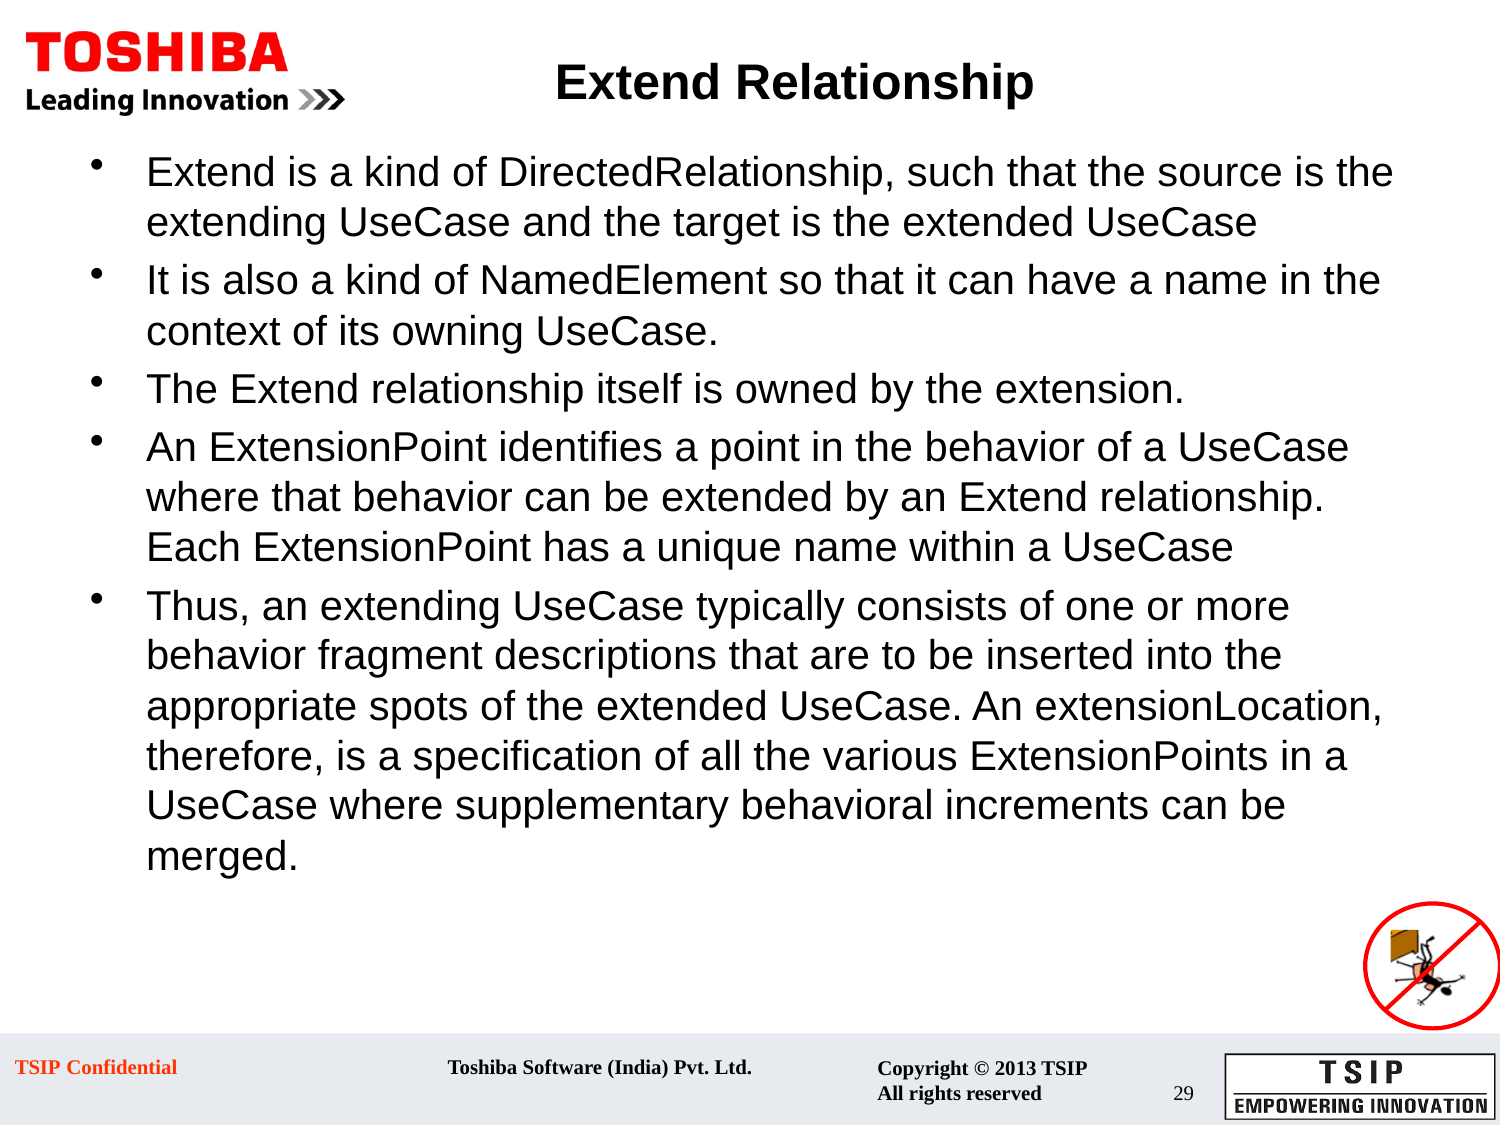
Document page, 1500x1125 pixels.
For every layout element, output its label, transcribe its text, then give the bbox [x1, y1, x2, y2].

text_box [1384, 921, 1481, 1011]
picture [26, 31, 345, 116]
list Extend is a kind of DirectedRelationship, such that the source is the extending UseCase and the target is the extended UseCase It is also a kind of NamedElement so that it can have a name in the context of its owning UseCase. The Extend relationship itself is owned by the extension. An ExtensionPoint identifies a point in the behavior of a UseCase where that behavior can be extended by an Extend relationship. Each ExtensionPoint has a unique name within a UseCase Thus, an extending UseCase typically consists of one or more behavior fragment descriptions that are to be inserted into the appropriate spots of the extended UseCase. An extensionLocation, therefore, is a specification of all the various ExtensionPoints in a UseCase where supplementary behavioral increments can be merged. [75, 137, 1425, 1005]
text_box [1365, 929, 1378, 1003]
text_box [1485, 926, 1500, 1005]
text_box Extend Relationship [539, 42, 1051, 118]
text_box [1397, 1019, 1469, 1029]
text_box [1388, 903, 1479, 920]
picture [1224, 1053, 1496, 1120]
